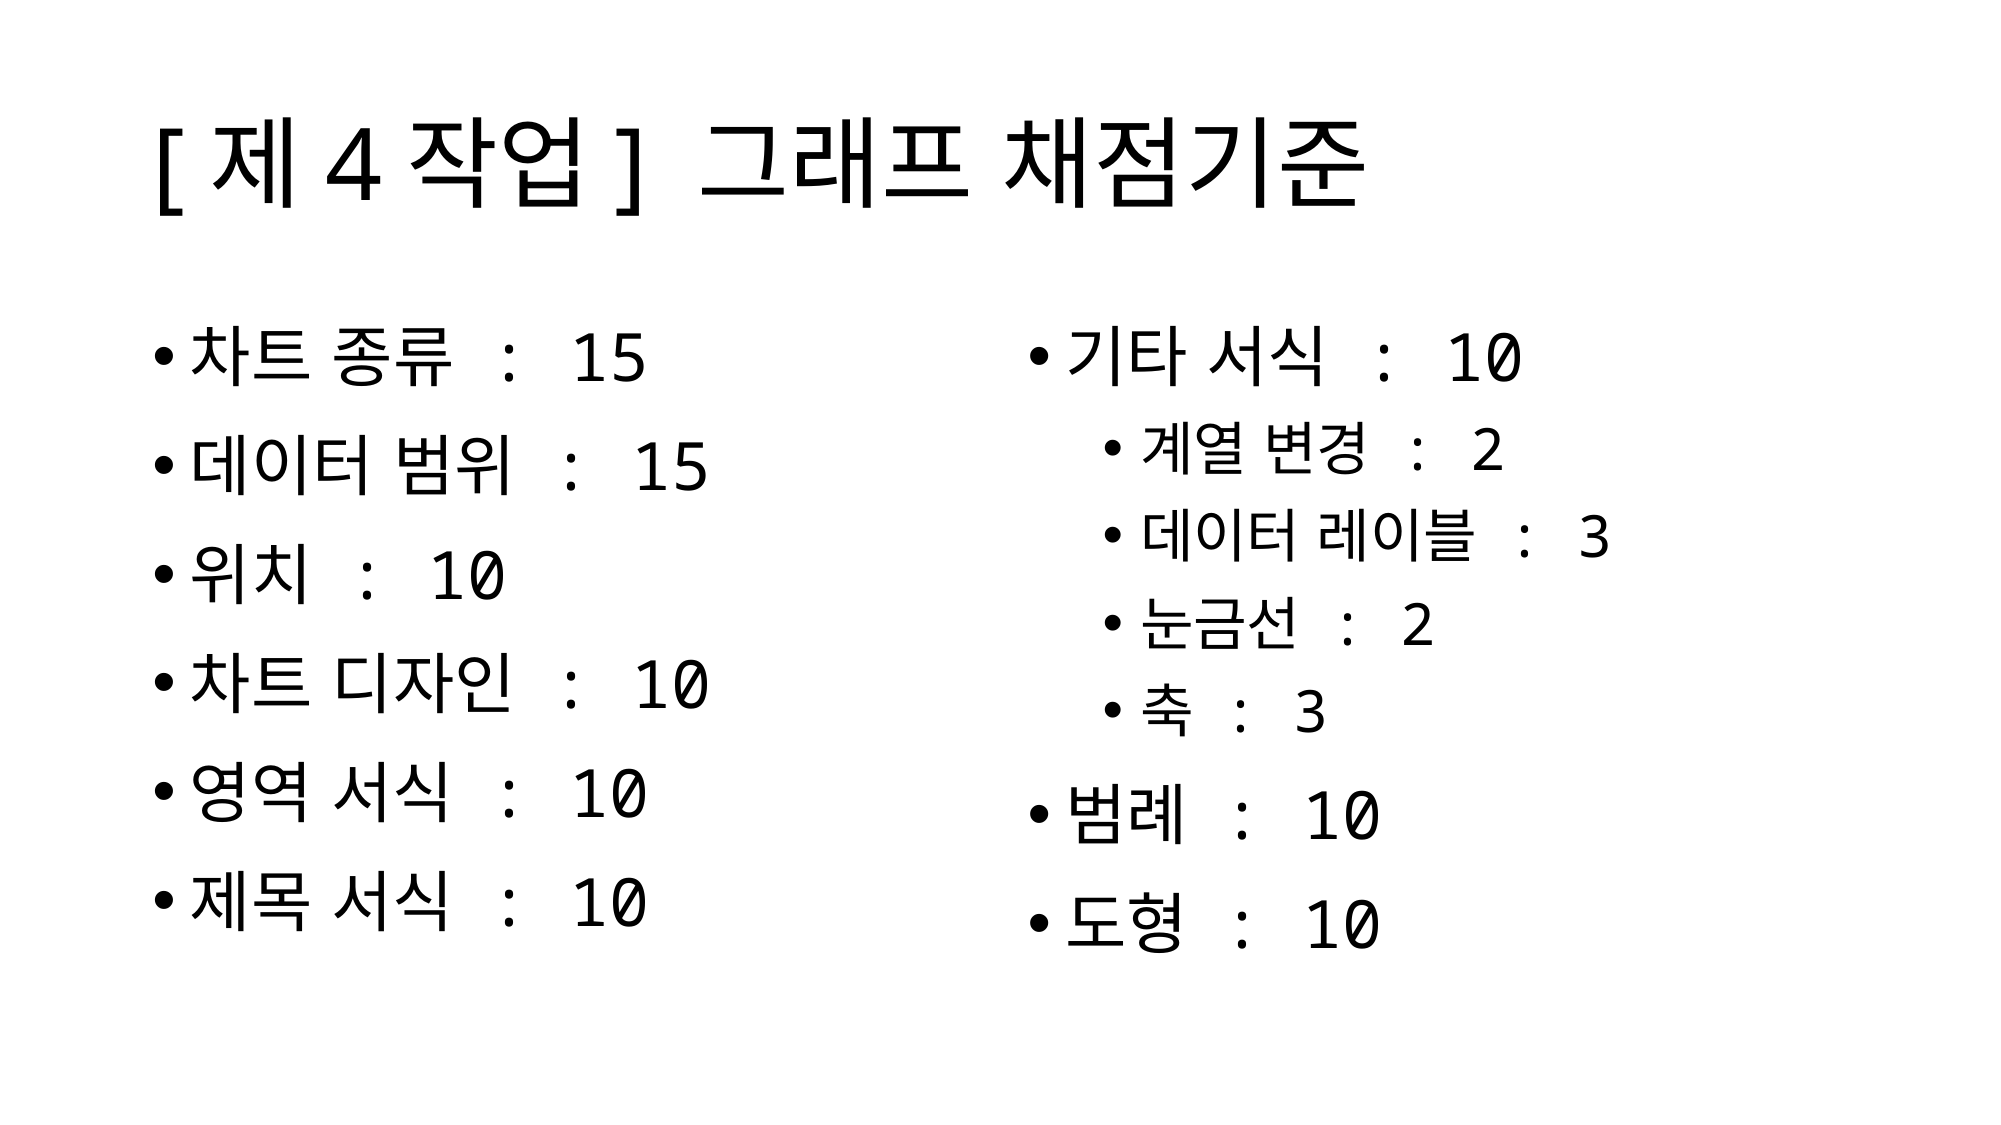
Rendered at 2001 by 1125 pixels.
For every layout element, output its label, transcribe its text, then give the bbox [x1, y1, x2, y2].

list 기타 서식 : 10 계열 변경 : 2 데이터 레이블 : 3 눈금선 : 2 축 : 3 범례 : 10 도형 : 10 [1012, 299, 1863, 1014]
list 차트 종류 : 15 데이터 범위 : 15 위치 : 10 차트 디자인 : 10 영역 서식 : 10 제목 서식 : 10 [137, 299, 988, 1014]
title [제4작업] 그래프 채점기준 [137, 59, 1863, 278]
